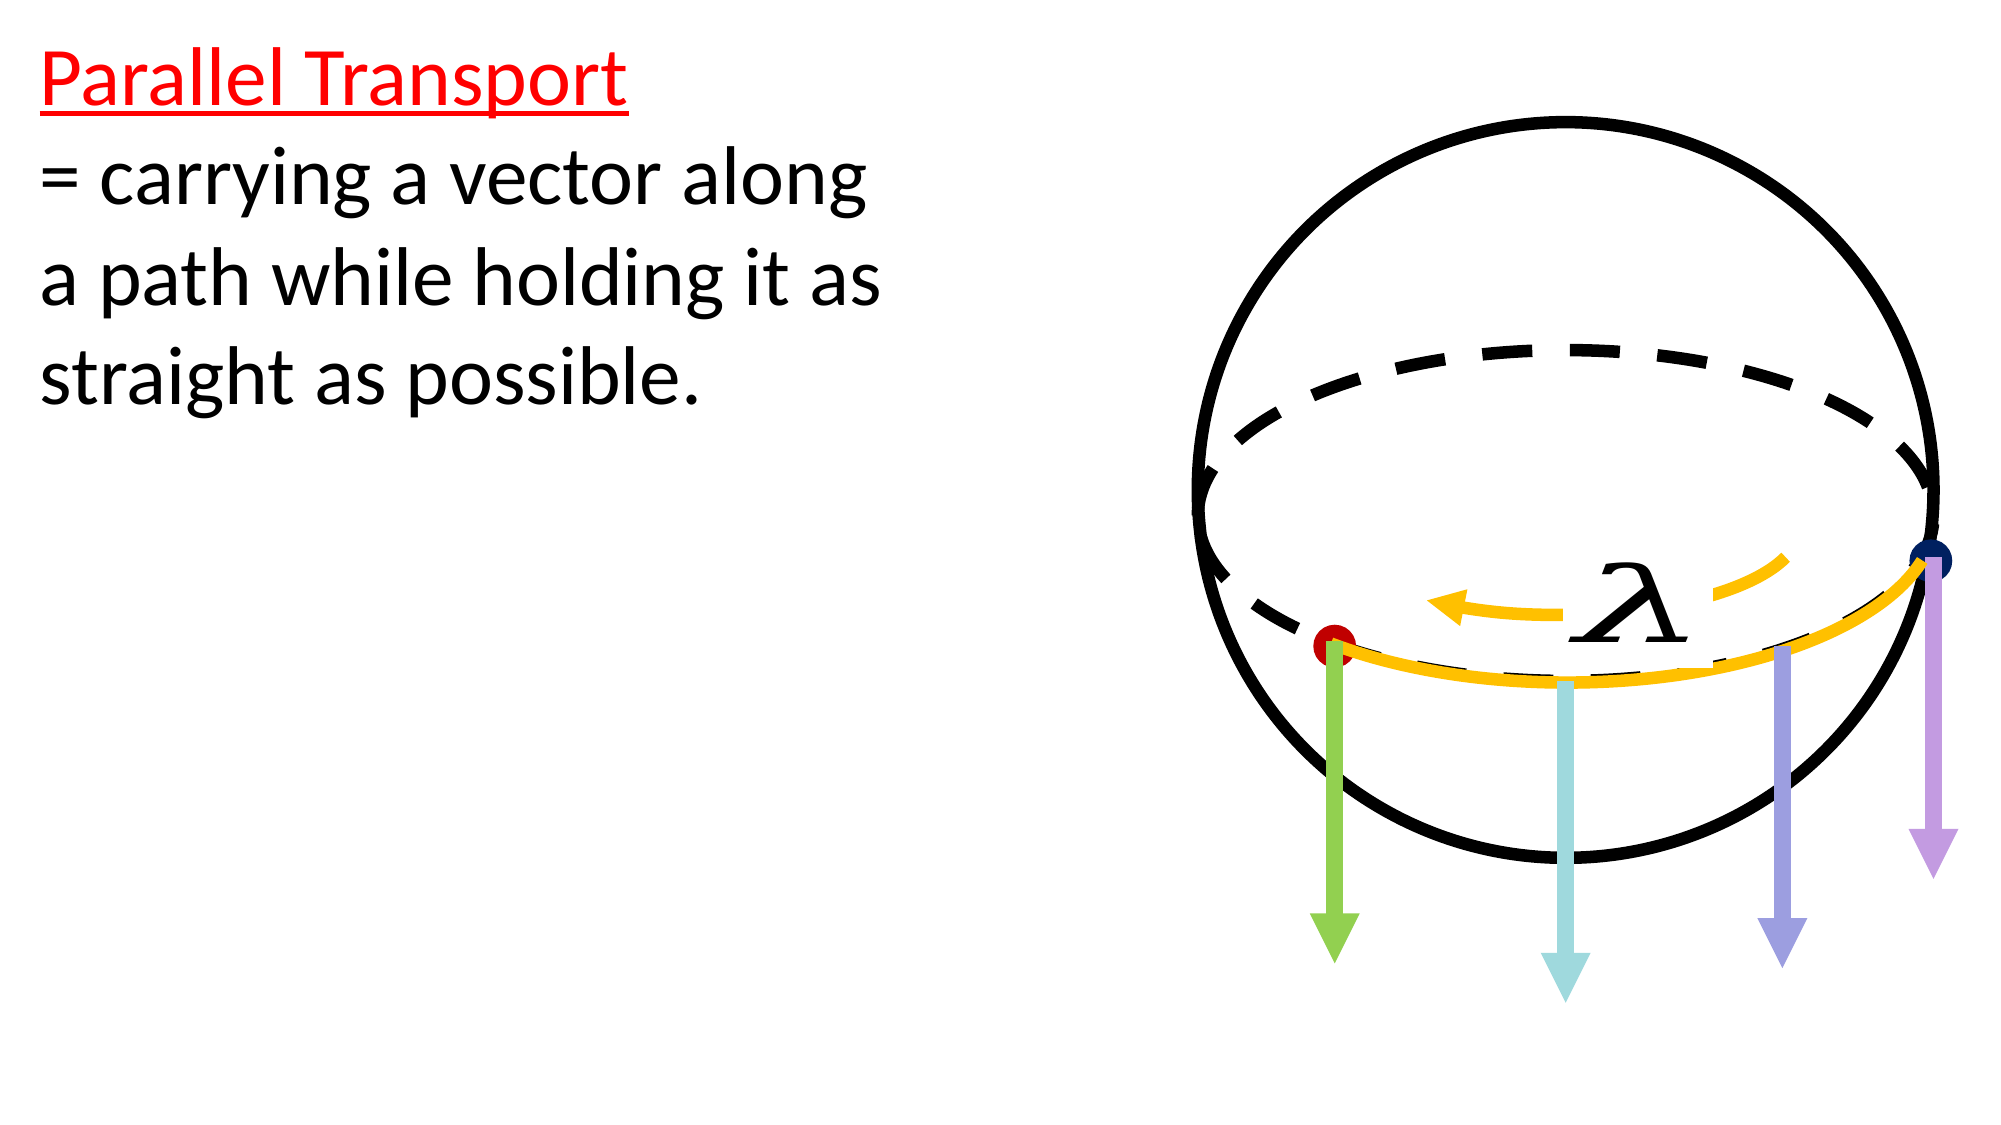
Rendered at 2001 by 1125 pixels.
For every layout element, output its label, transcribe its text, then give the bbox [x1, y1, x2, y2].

text_box [1934, 539, 1953, 580]
text_box Parallel Transport = carrying a vector along a path while holding it as straight as possible. [24, 14, 904, 430]
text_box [1197, 122, 1934, 858]
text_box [1319, 440, 1800, 668]
